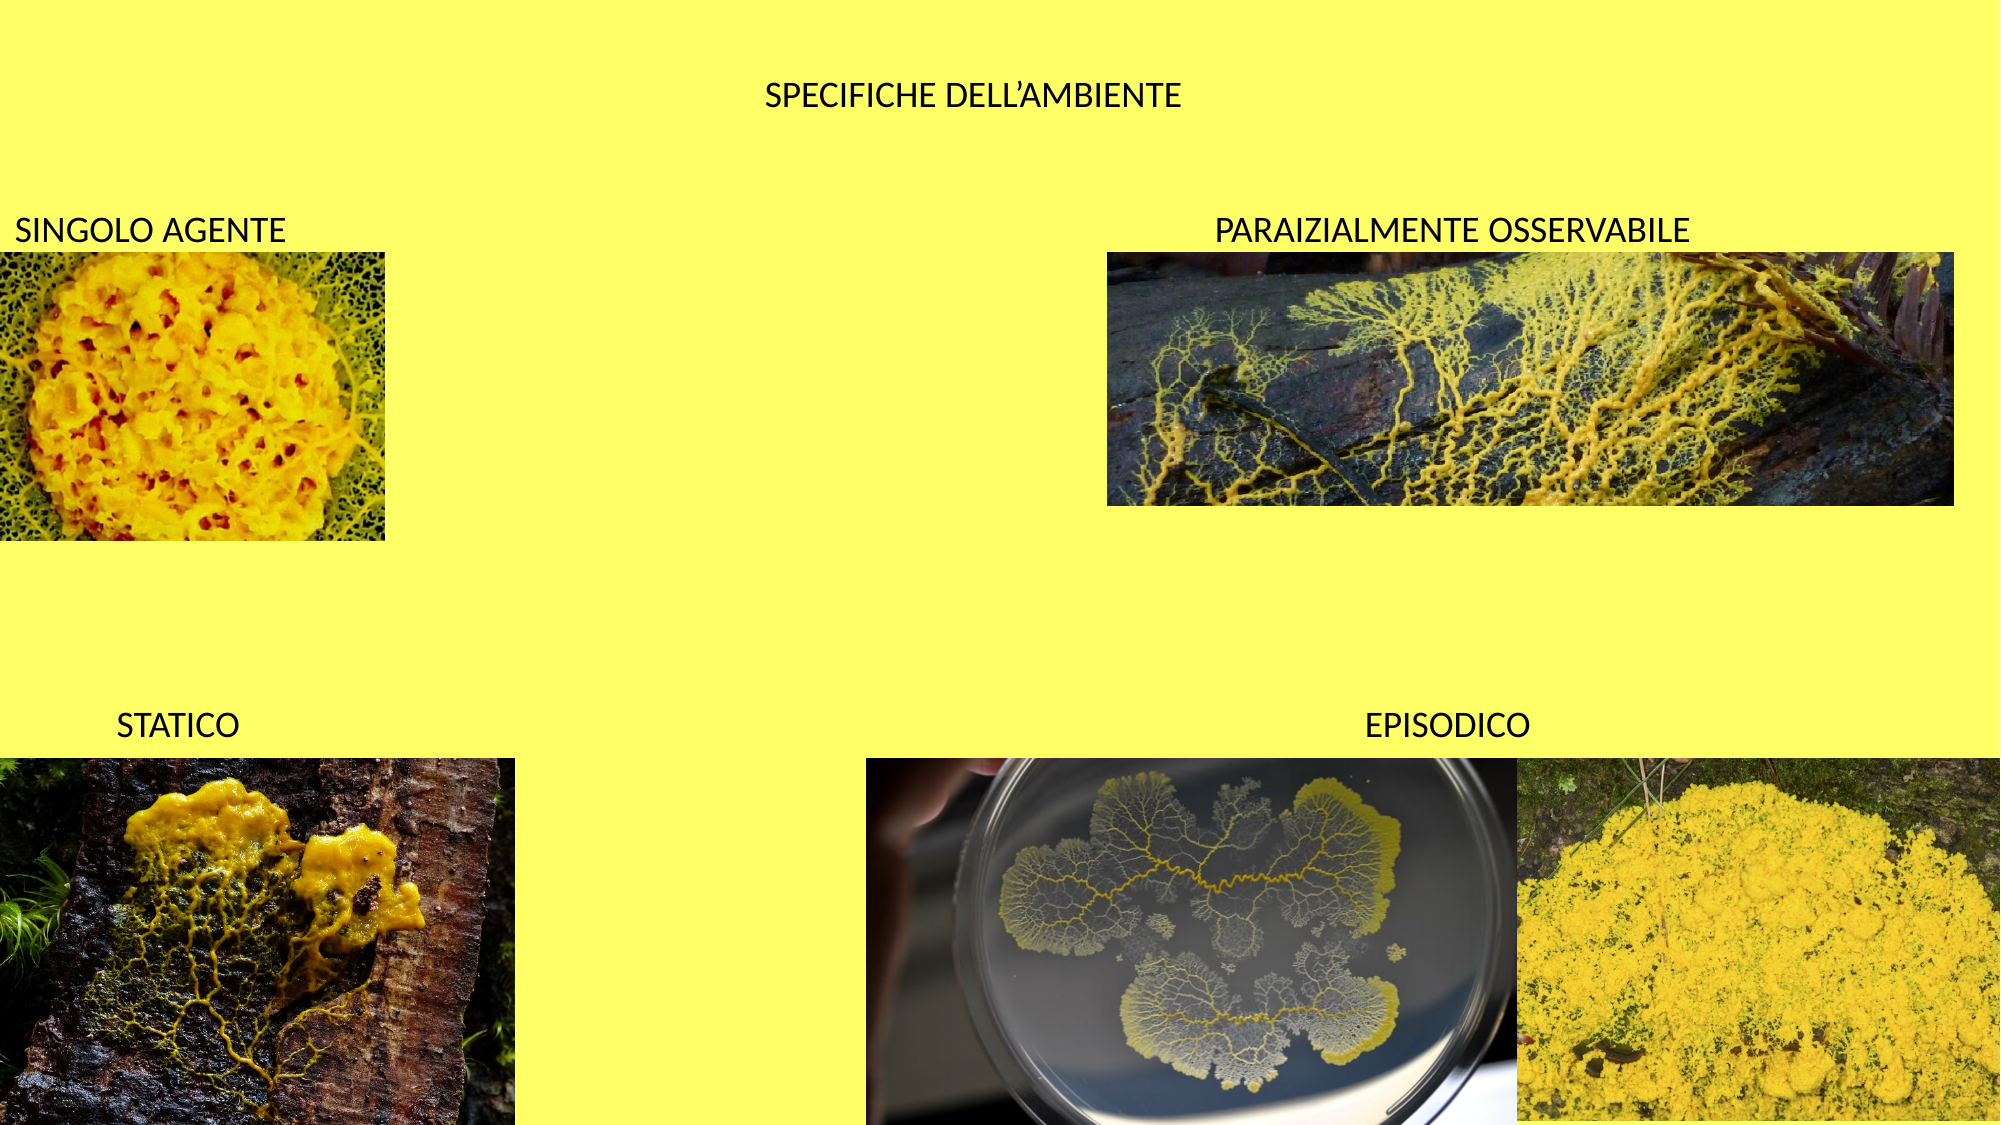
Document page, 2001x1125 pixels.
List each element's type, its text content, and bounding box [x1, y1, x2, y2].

picture [866, 758, 2000, 1125]
picture [0, 758, 515, 1125]
picture [1107, 252, 1954, 506]
picture [0, 252, 385, 541]
text_box SPECIFICHE DELL’AMBIENTE SINGOLO AGENTE PARAIZIALMENTE OSSERVABILE STATICO EPISODICO [0, 62, 2000, 752]
